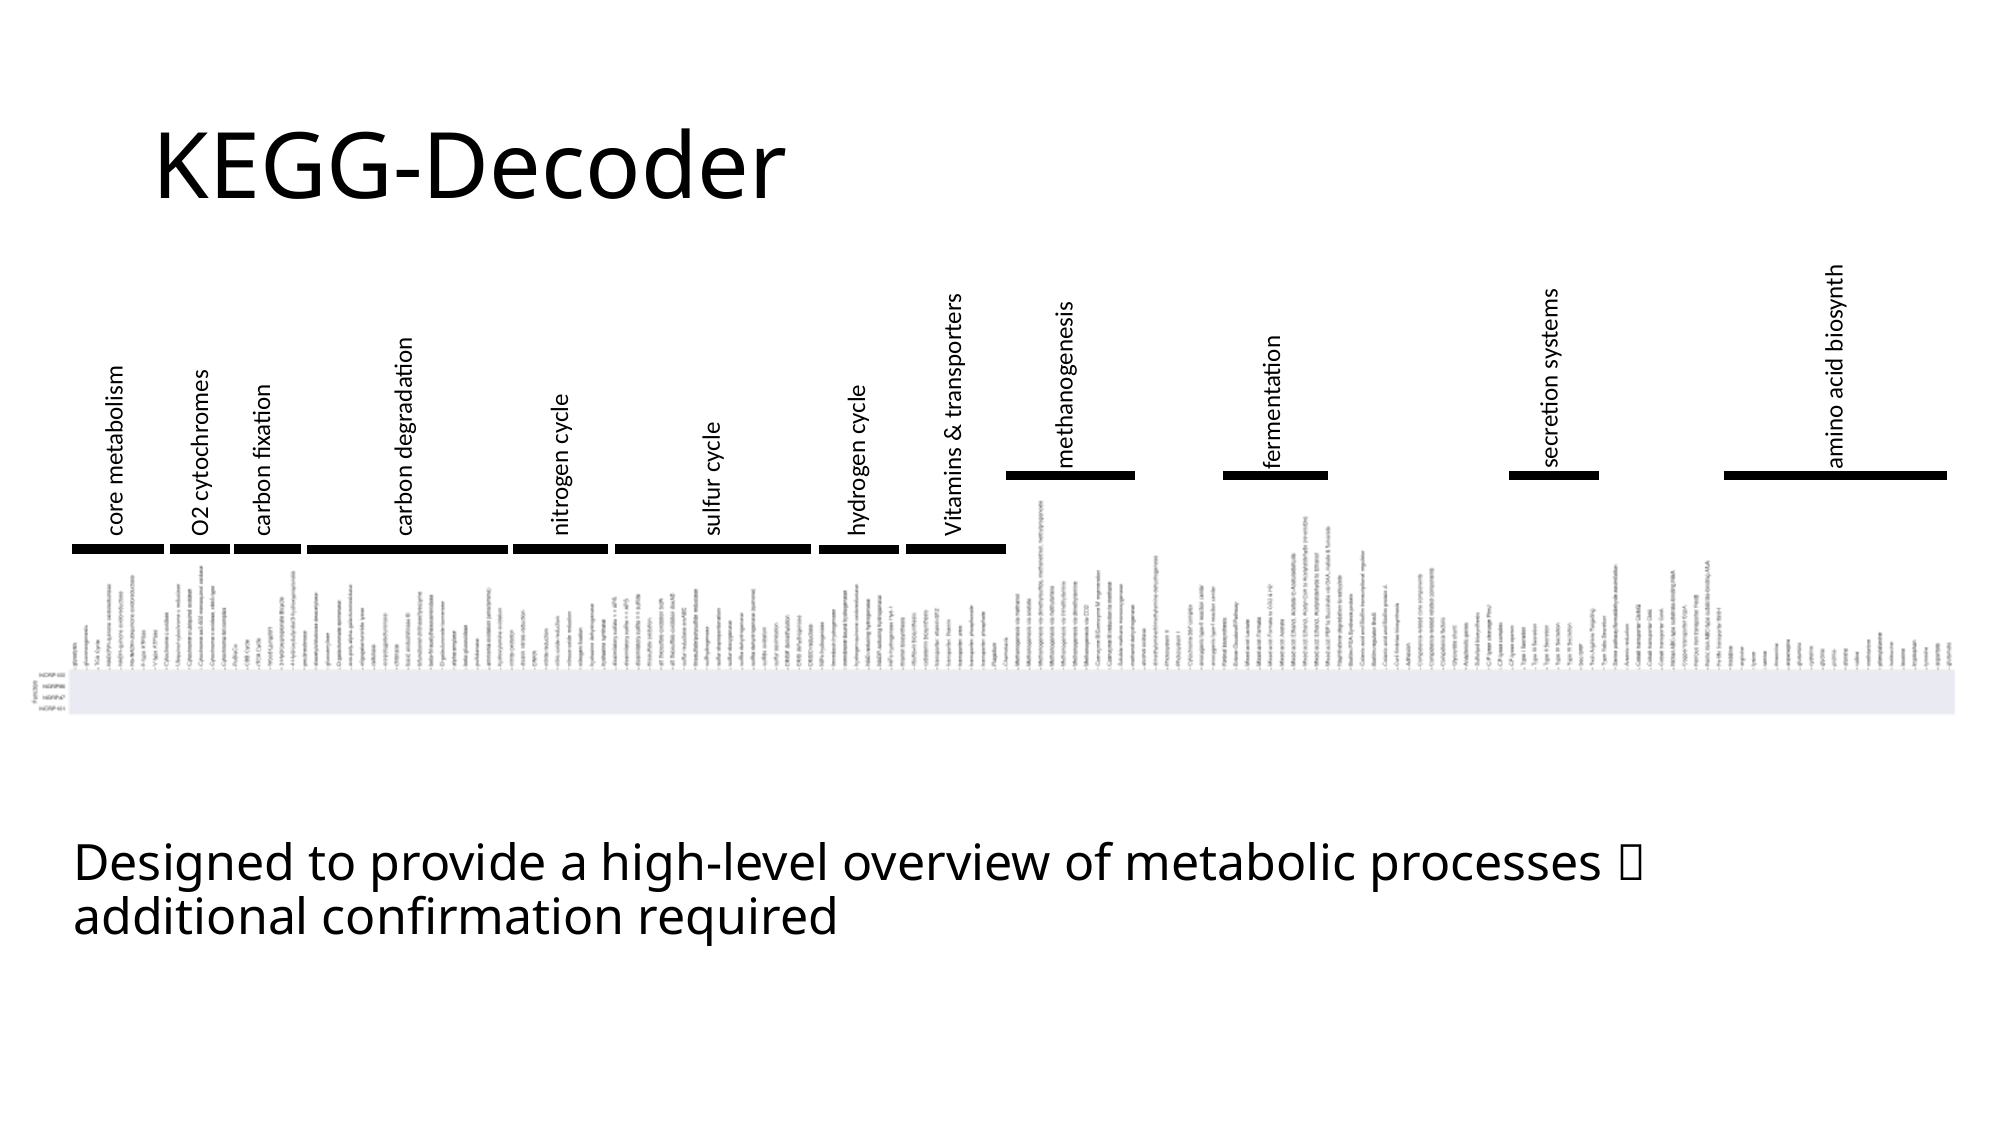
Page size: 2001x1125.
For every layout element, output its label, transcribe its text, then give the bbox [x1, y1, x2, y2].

text_box fermentation [1247, 476, 1293, 485]
text_box Vitamins & transporters [928, 278, 974, 497]
text_box carbon fixation [237, 368, 283, 497]
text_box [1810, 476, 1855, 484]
text_box fermentation [1247, 320, 1293, 475]
text_box hydrogen cycle [832, 369, 878, 497]
text_box secretion systems [1525, 274, 1570, 475]
text_box nitrogen cycle [535, 379, 581, 497]
title KEGG-Decoder [137, 59, 1863, 278]
text_box amino acid biosynth [1810, 249, 1855, 475]
text_box core metabolism [90, 350, 136, 497]
text_box methanogenesis [1040, 286, 1086, 475]
text_box carbon degradation [379, 321, 425, 497]
picture [29, 497, 1973, 811]
text_box methanogenesis [1040, 476, 1086, 484]
text_box O2 cytochromes [175, 355, 221, 497]
text_box Designed to provide a high-level overview of metabolic processes  additional confirmation required [58, 819, 1799, 964]
text_box secretion systems [1525, 476, 1570, 484]
text_box sulfur cycle [687, 407, 733, 497]
